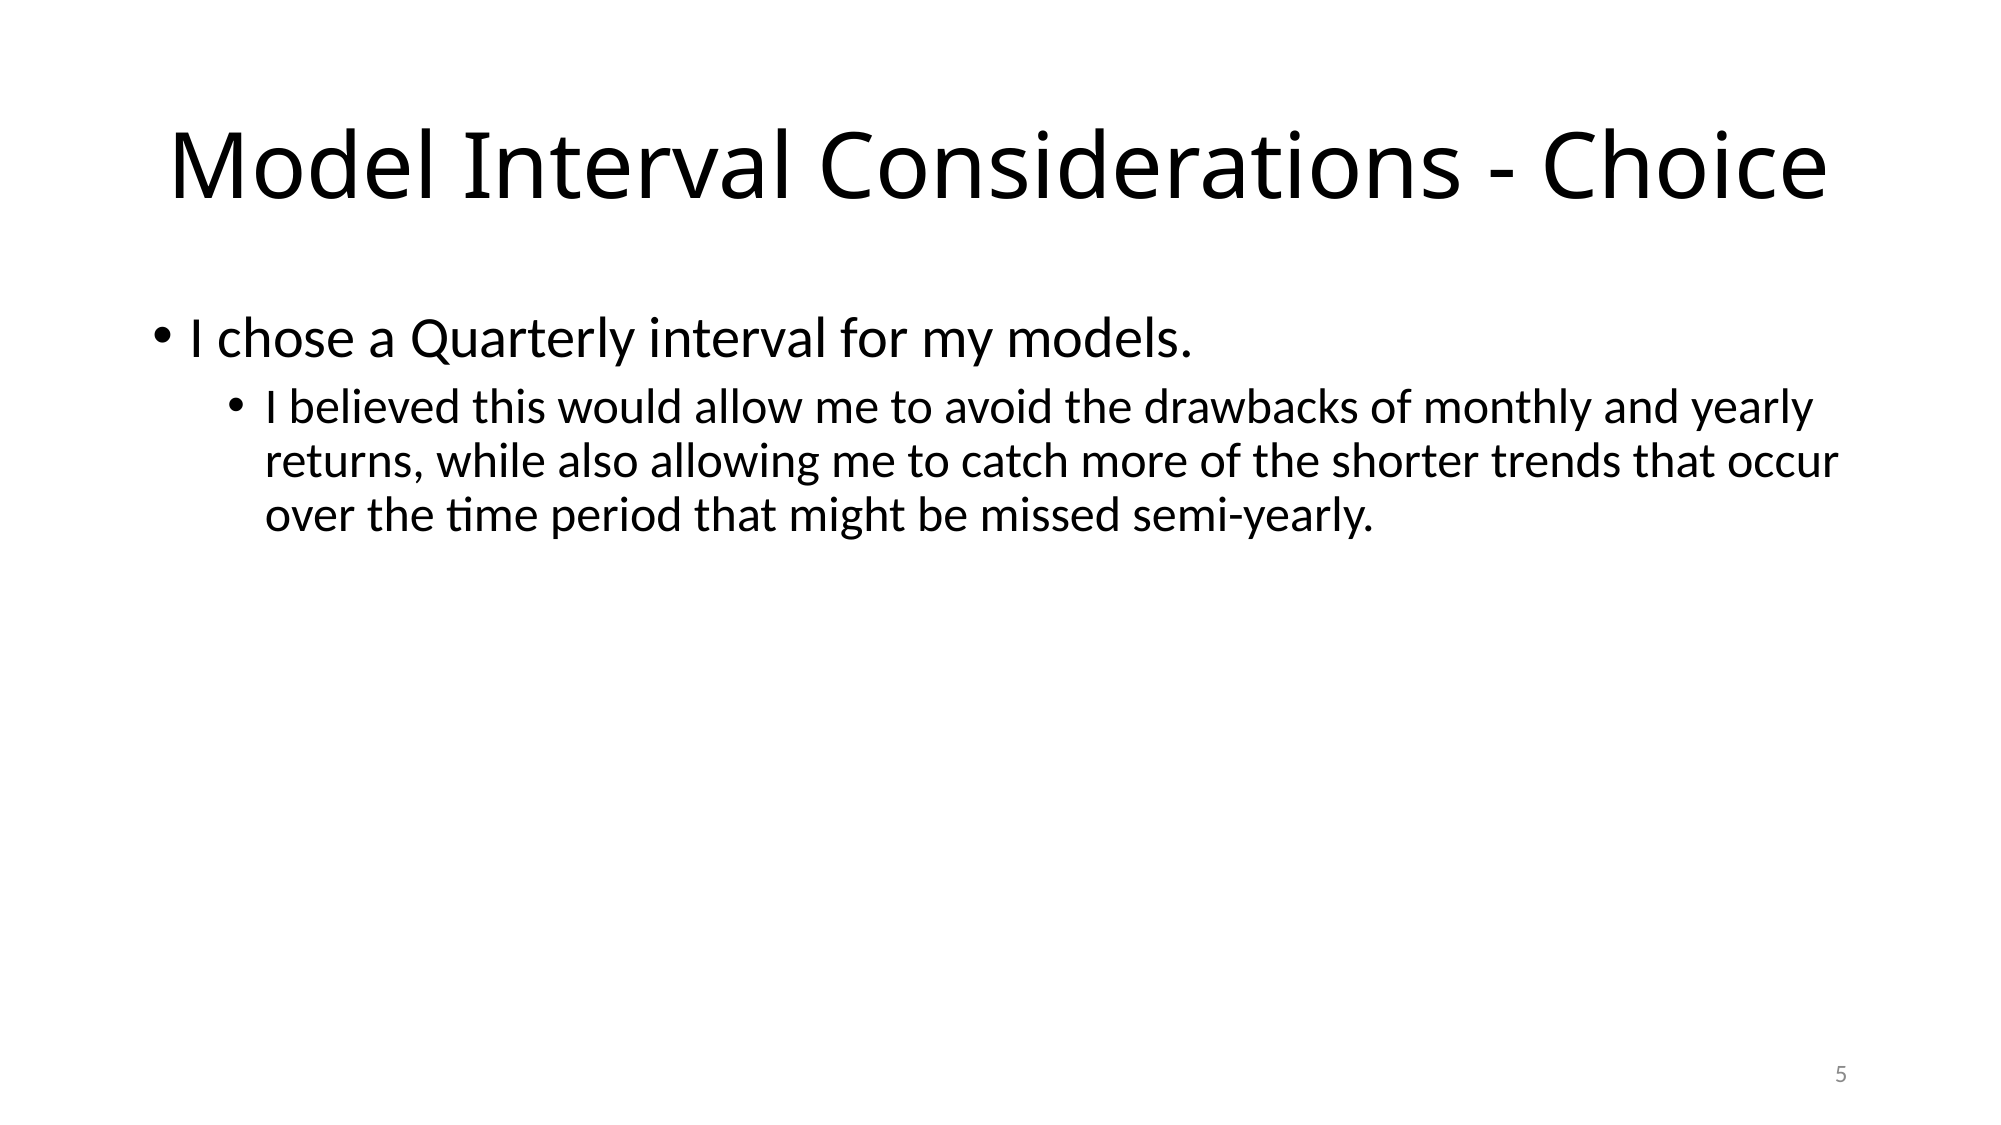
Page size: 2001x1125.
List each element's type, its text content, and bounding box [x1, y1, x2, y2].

slide_number 5 [1412, 1042, 1863, 1103]
list I chose a Quarterly interval for my models. I believed this would allow me to avoid the drawbacks of monthly and yearly returns, while also allowing me to catch more of the shorter trends that occur over the time period that might be missed semi-yearly. [137, 299, 1863, 1014]
title Model Interval Considerations - Choice [137, 59, 1863, 278]
